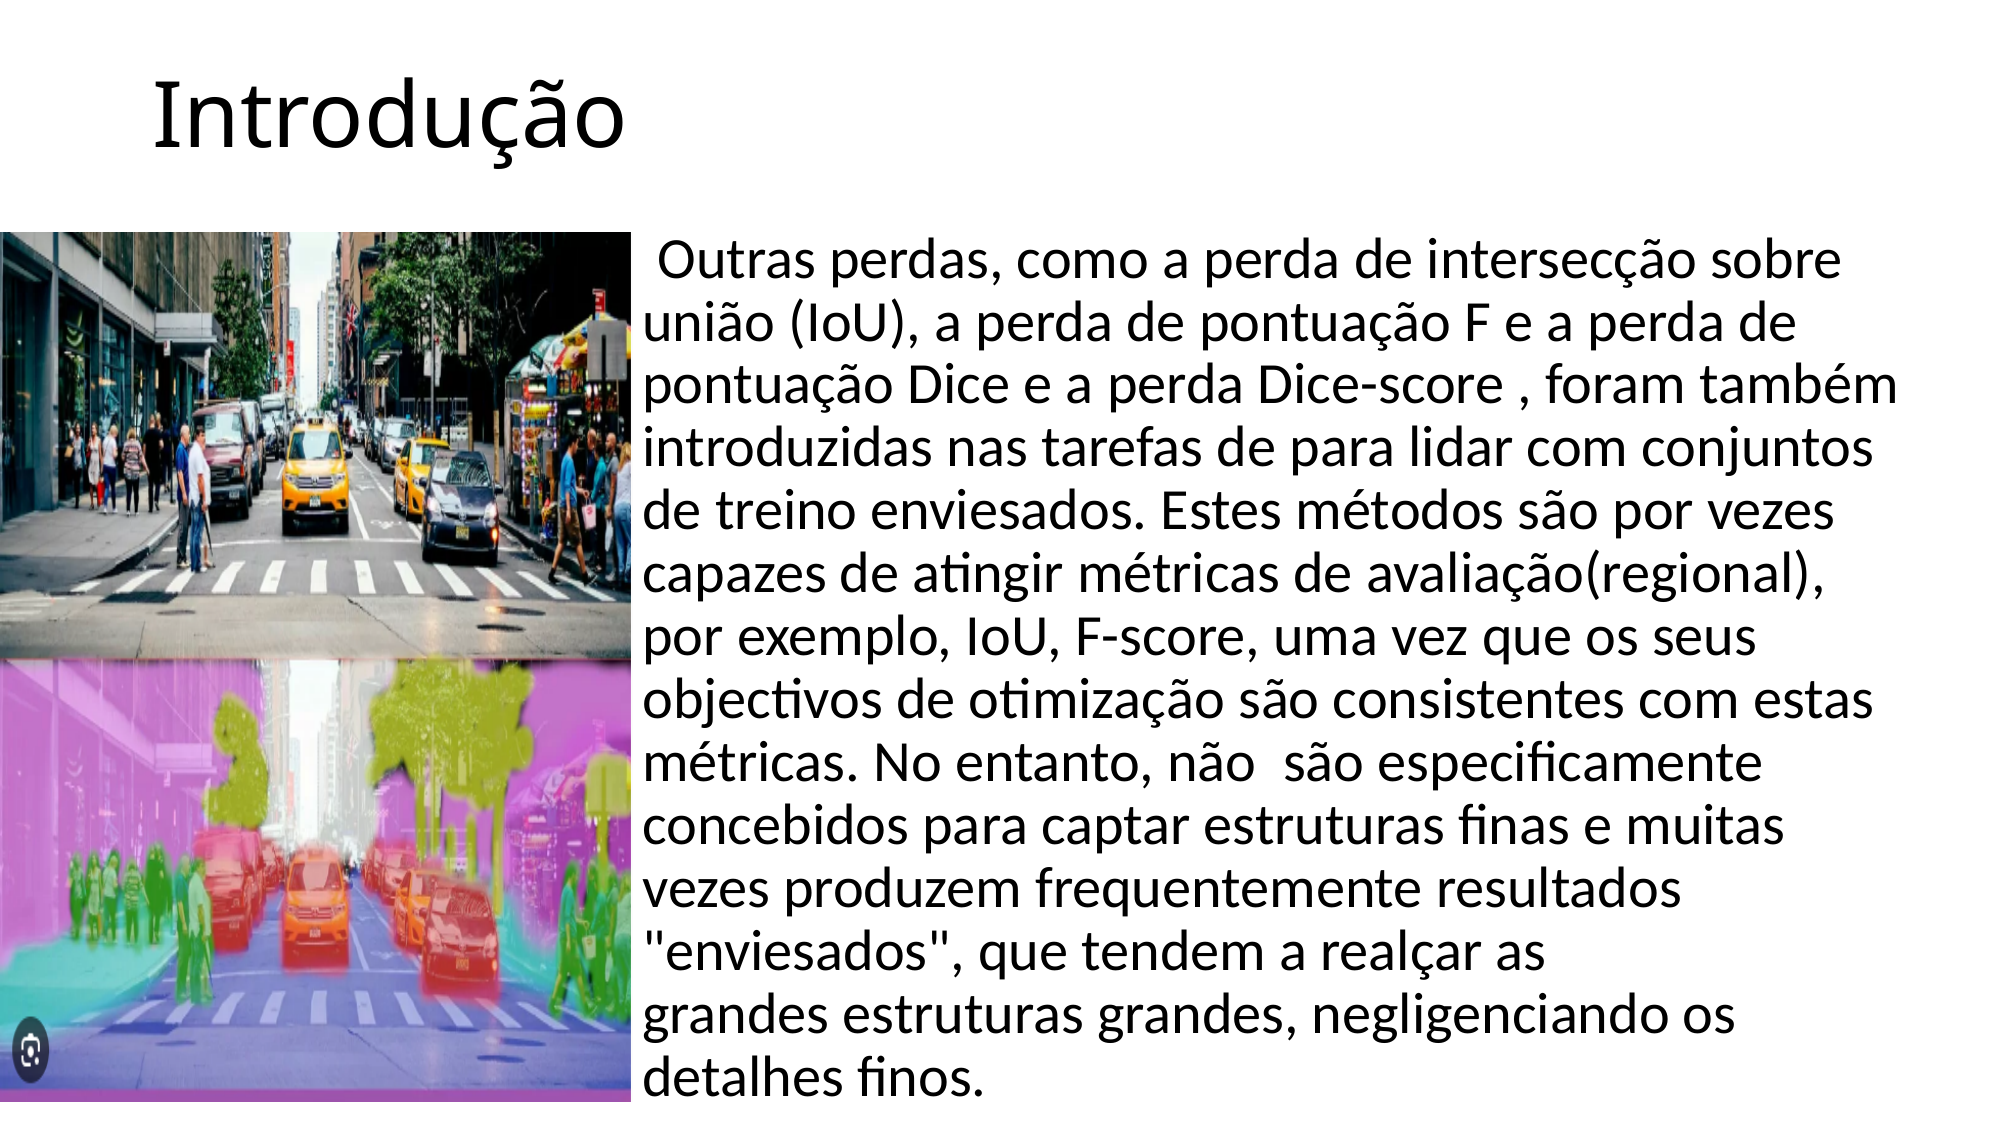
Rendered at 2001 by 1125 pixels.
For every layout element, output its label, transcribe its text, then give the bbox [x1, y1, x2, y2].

title Introdução [137, 59, 761, 177]
picture [0, 232, 633, 1102]
list Outras perdas, como a perda de intersecção sobre união (IoU), a perda de pontuação F e a perda de pontuação Dice e a perda Dice-score , foram também introduzidas nas tarefas de para lidar com conjuntos de treino enviesados. Estes métodos são por vezes capazes de atingir métricas de avaliação(regional), por exemplo, IoU, F-score, uma vez que os seus objectivos de otimização são consistentes com estas métricas. No entanto, não são especificamente concebidos para captar estruturas finas e muitas vezes produzem frequentemente resultados "enviesados", que tendem a realçar as grandes estruturas grandes, negligenciando os detalhes finos. [627, 220, 1920, 1053]
